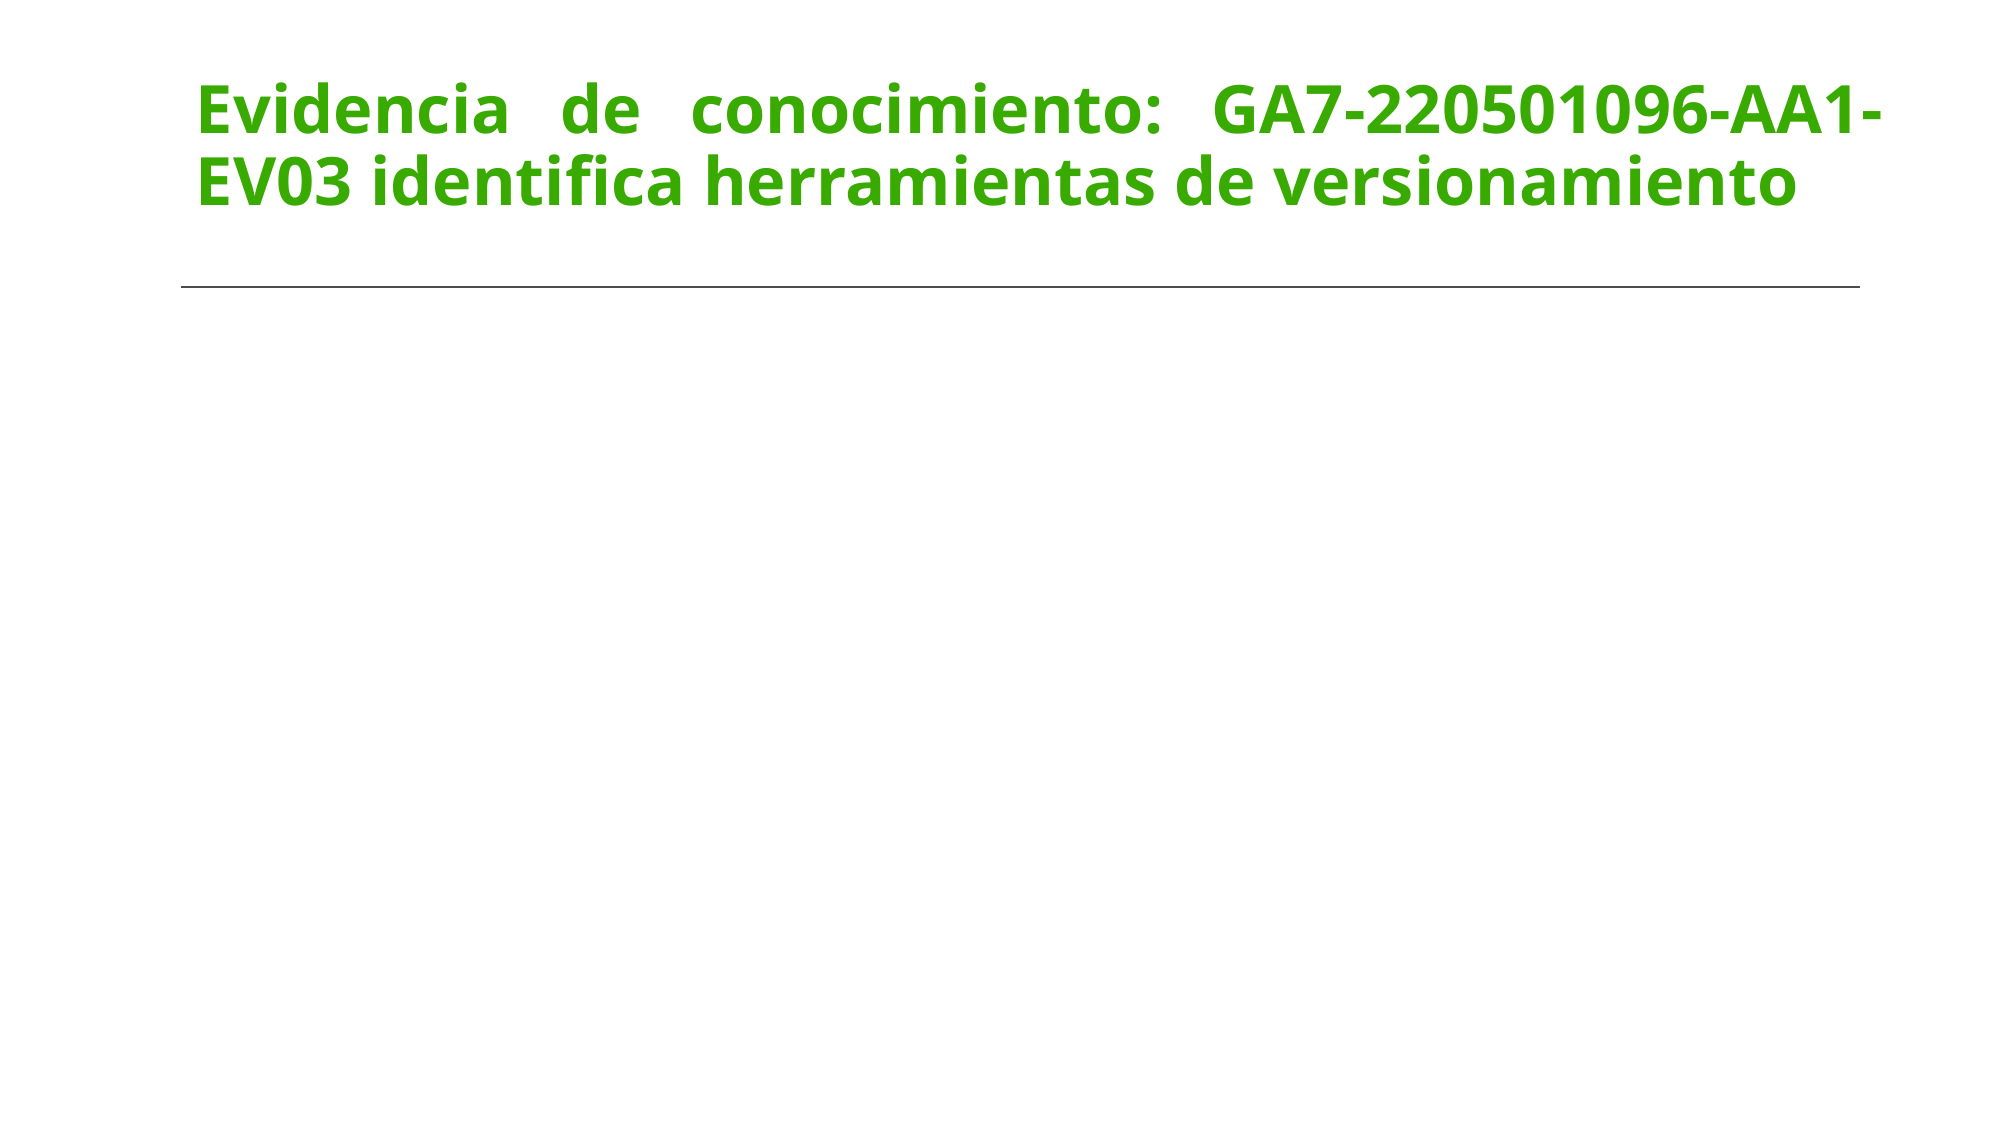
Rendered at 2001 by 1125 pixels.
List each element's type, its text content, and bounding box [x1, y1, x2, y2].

text_box Evidencia de conocimiento: GA7-220501096-AA1-EV03 identifica herramientas de versionamiento [181, 68, 1899, 180]
